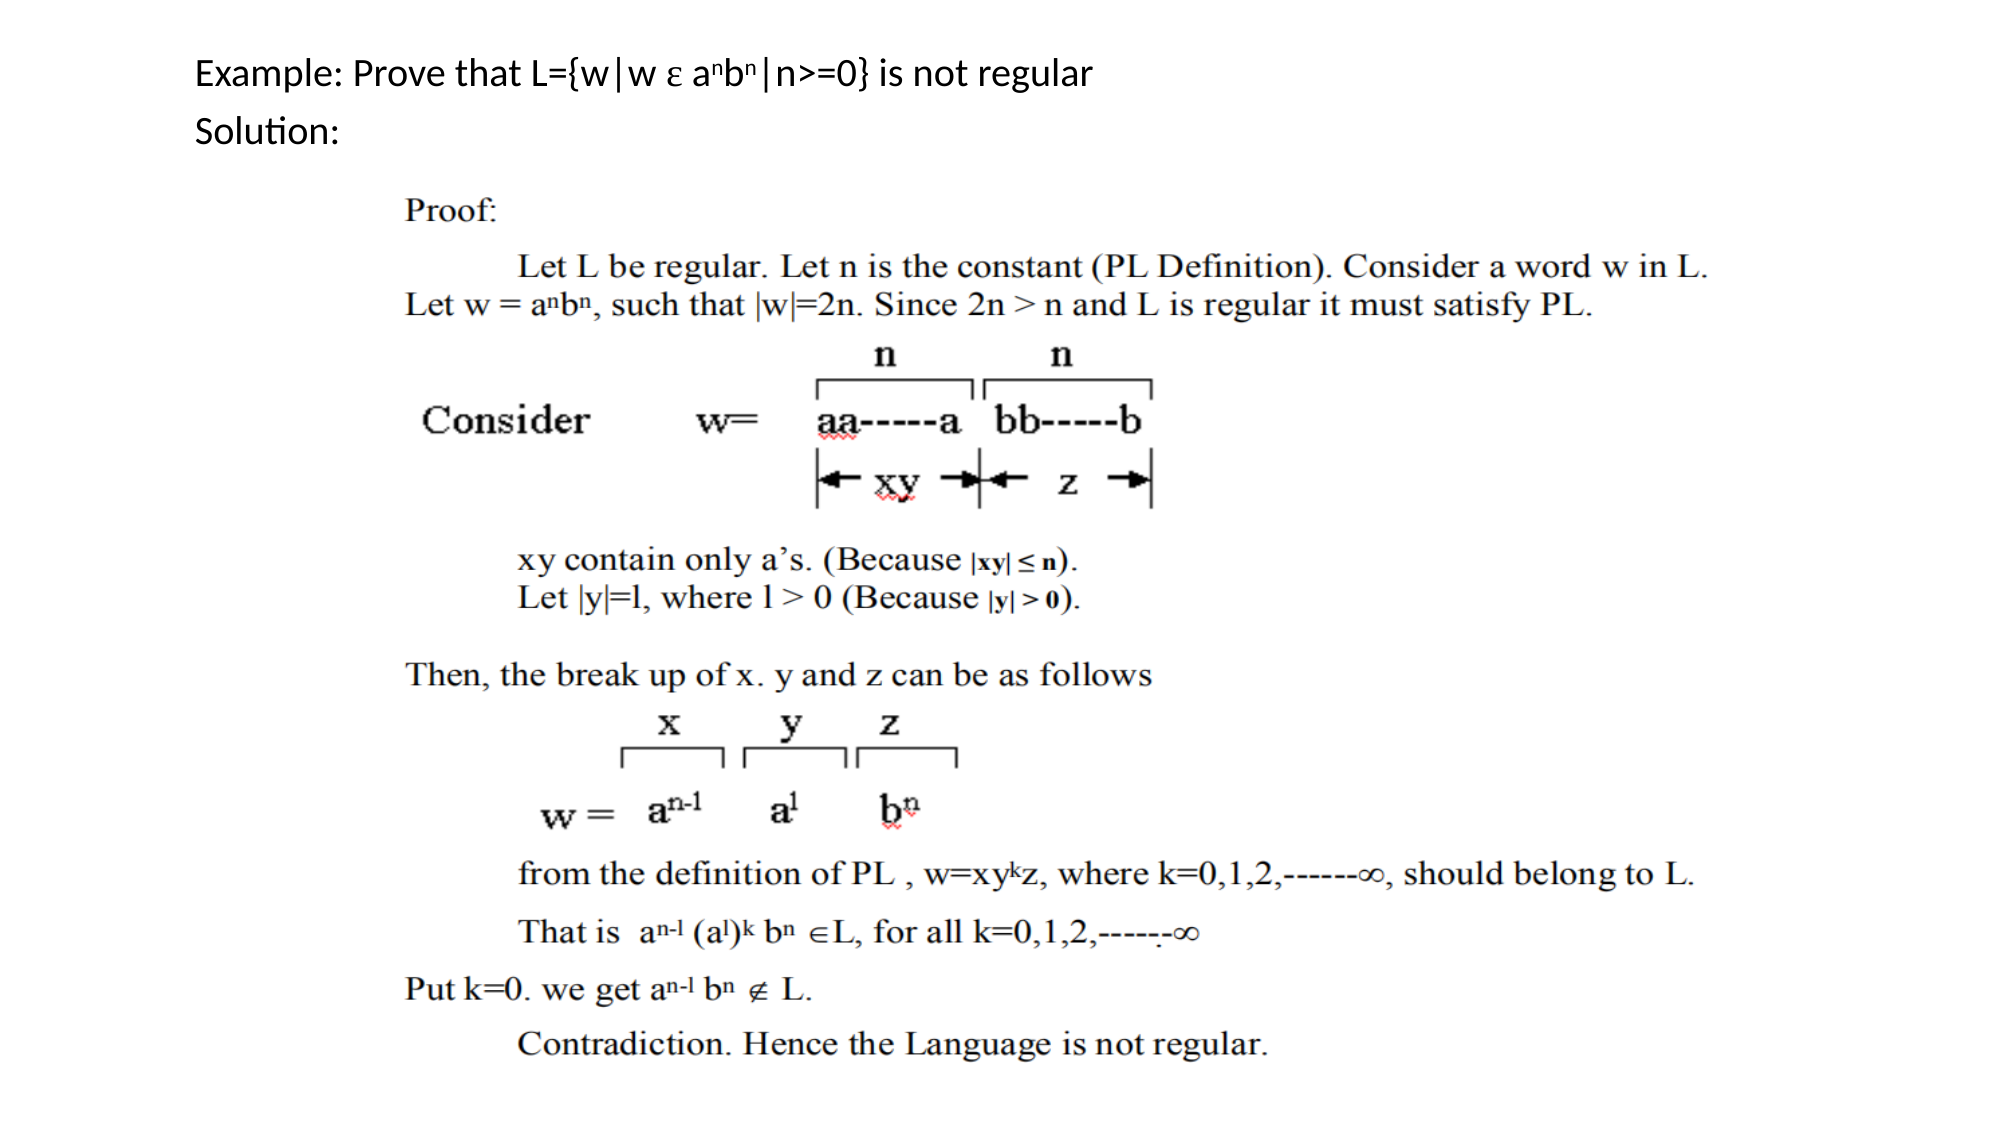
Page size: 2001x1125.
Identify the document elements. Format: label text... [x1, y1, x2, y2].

list Example: Prove that L={w|w ε anbn|n>=0} is not regular Solution: [179, 44, 1786, 162]
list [268, 183, 1861, 1069]
